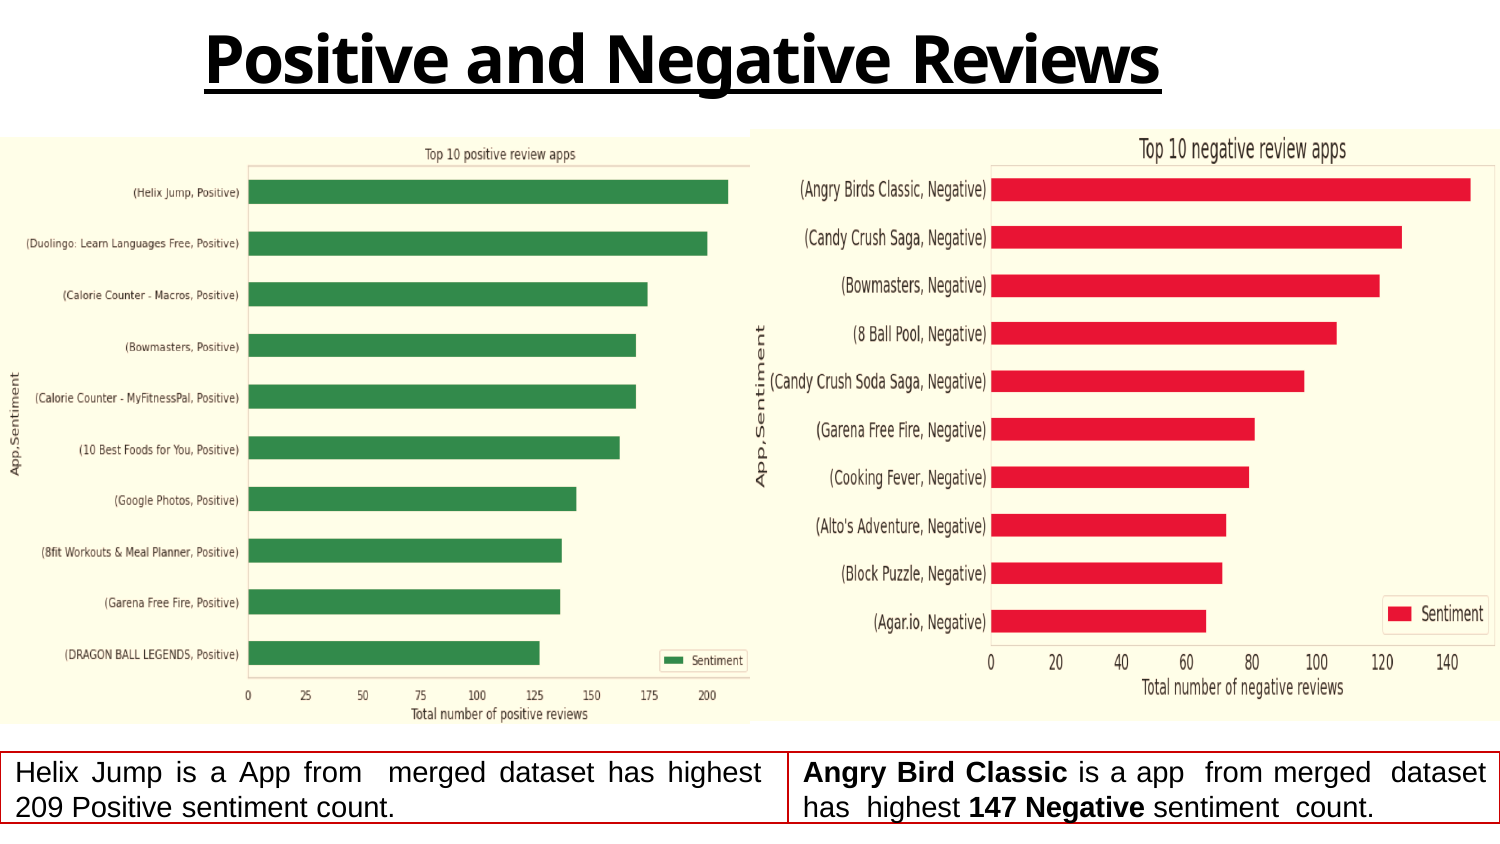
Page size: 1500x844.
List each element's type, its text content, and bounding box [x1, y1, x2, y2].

text_box Helix Jump is a App from merged dataset has highest 209 Positive sentiment count. [0, 751, 787, 823]
picture [0, 129, 1500, 724]
text_box Angry Bird Classic is a app from merged dataset has highest 147 Negative sentiment count. [787, 751, 1500, 823]
text_box Positive and Negative Reviews [188, 9, 1343, 105]
